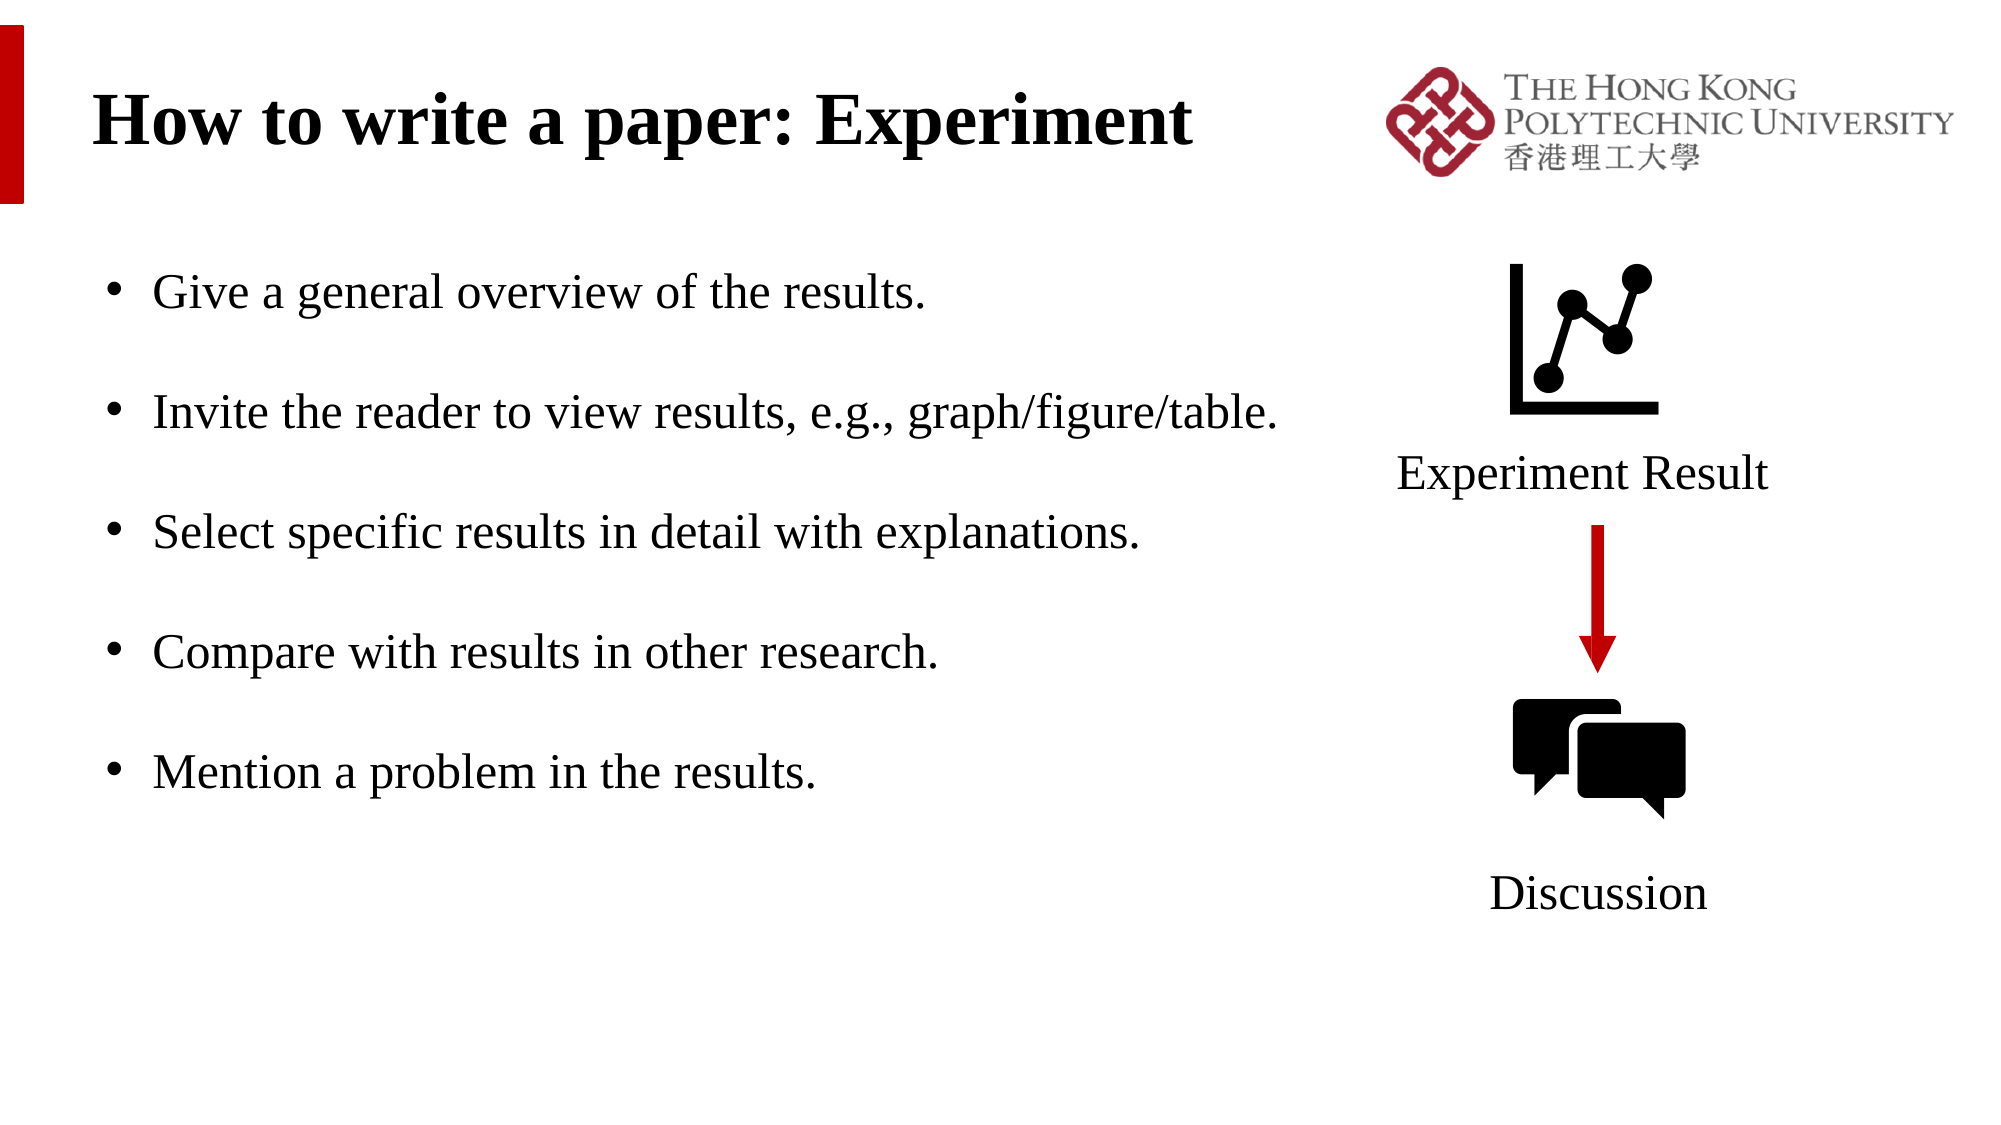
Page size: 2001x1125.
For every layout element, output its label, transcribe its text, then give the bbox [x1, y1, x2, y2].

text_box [0, 24, 25, 205]
picture [1385, 67, 1955, 177]
title How to write a paper: Experiment [72, 67, 1528, 258]
text_box Discussion [1487, 857, 1712, 920]
picture [1495, 654, 1703, 863]
text_box Experiment Result [1509, 437, 1772, 500]
picture [1479, 234, 1687, 443]
text_box [1578, 525, 1617, 653]
text_box Give a general overview of the results. Invite the reader to view results, e.g., graph/figure/table. Select specific results in detail with explanations. Compare with results in other research. Mention a problem in the results. [90, 191, 1509, 806]
